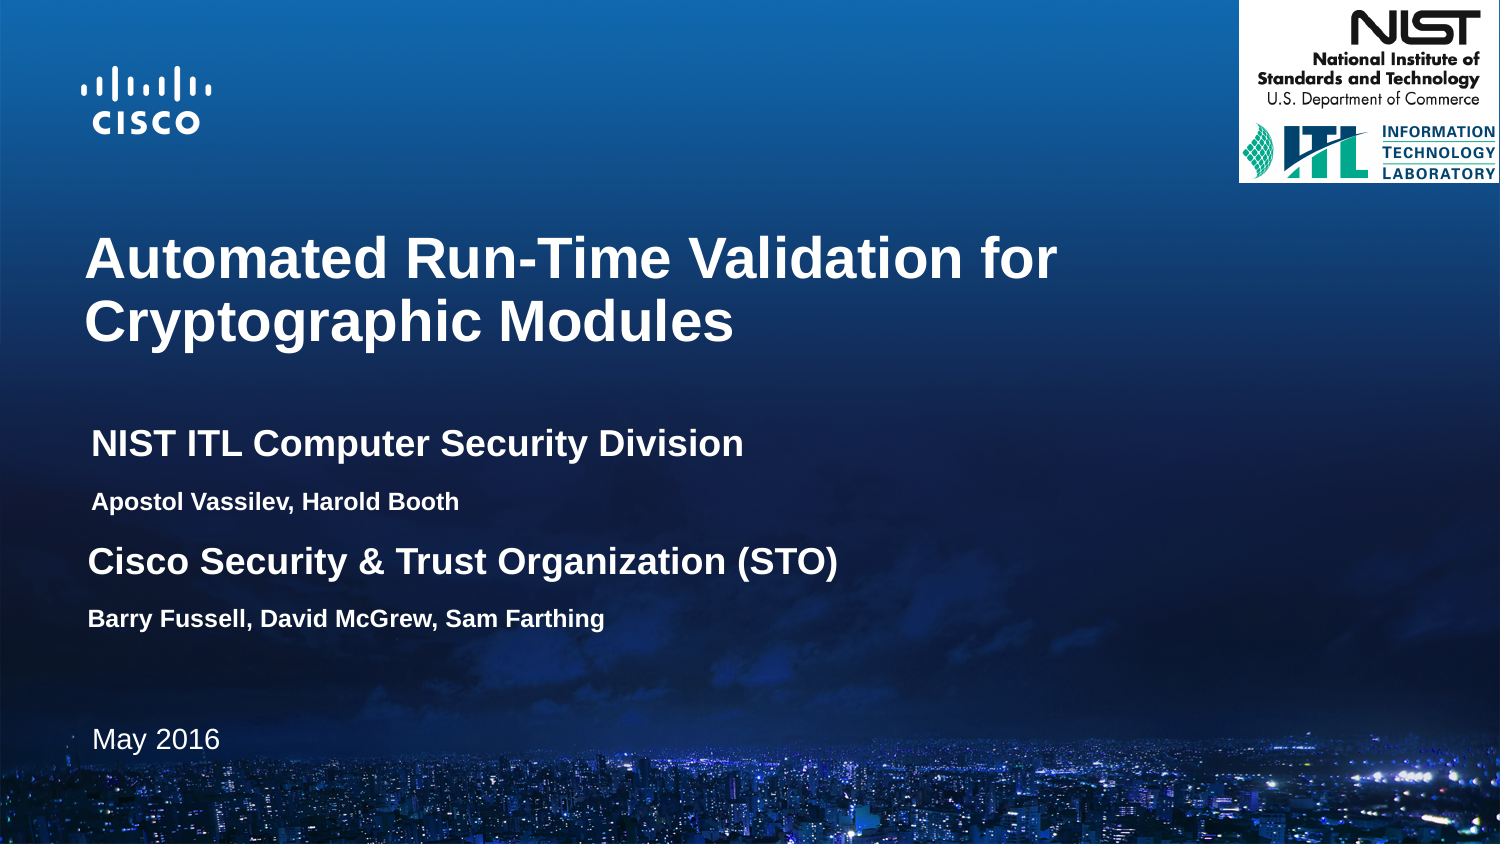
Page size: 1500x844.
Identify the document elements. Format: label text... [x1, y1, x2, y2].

title Automated Run-Time Validation for Cryptographic Modules [69, 229, 1500, 363]
list Cisco Security & Trust Organization (STO) Barry Fussell, David McGrew, Sam Farthing [72, 532, 1435, 649]
list NIST ITL Computer Security Division Apostol Vassilev, Harold Booth [76, 414, 1438, 531]
list May 2016 [77, 715, 1438, 764]
picture [0, 0, 1500, 844]
